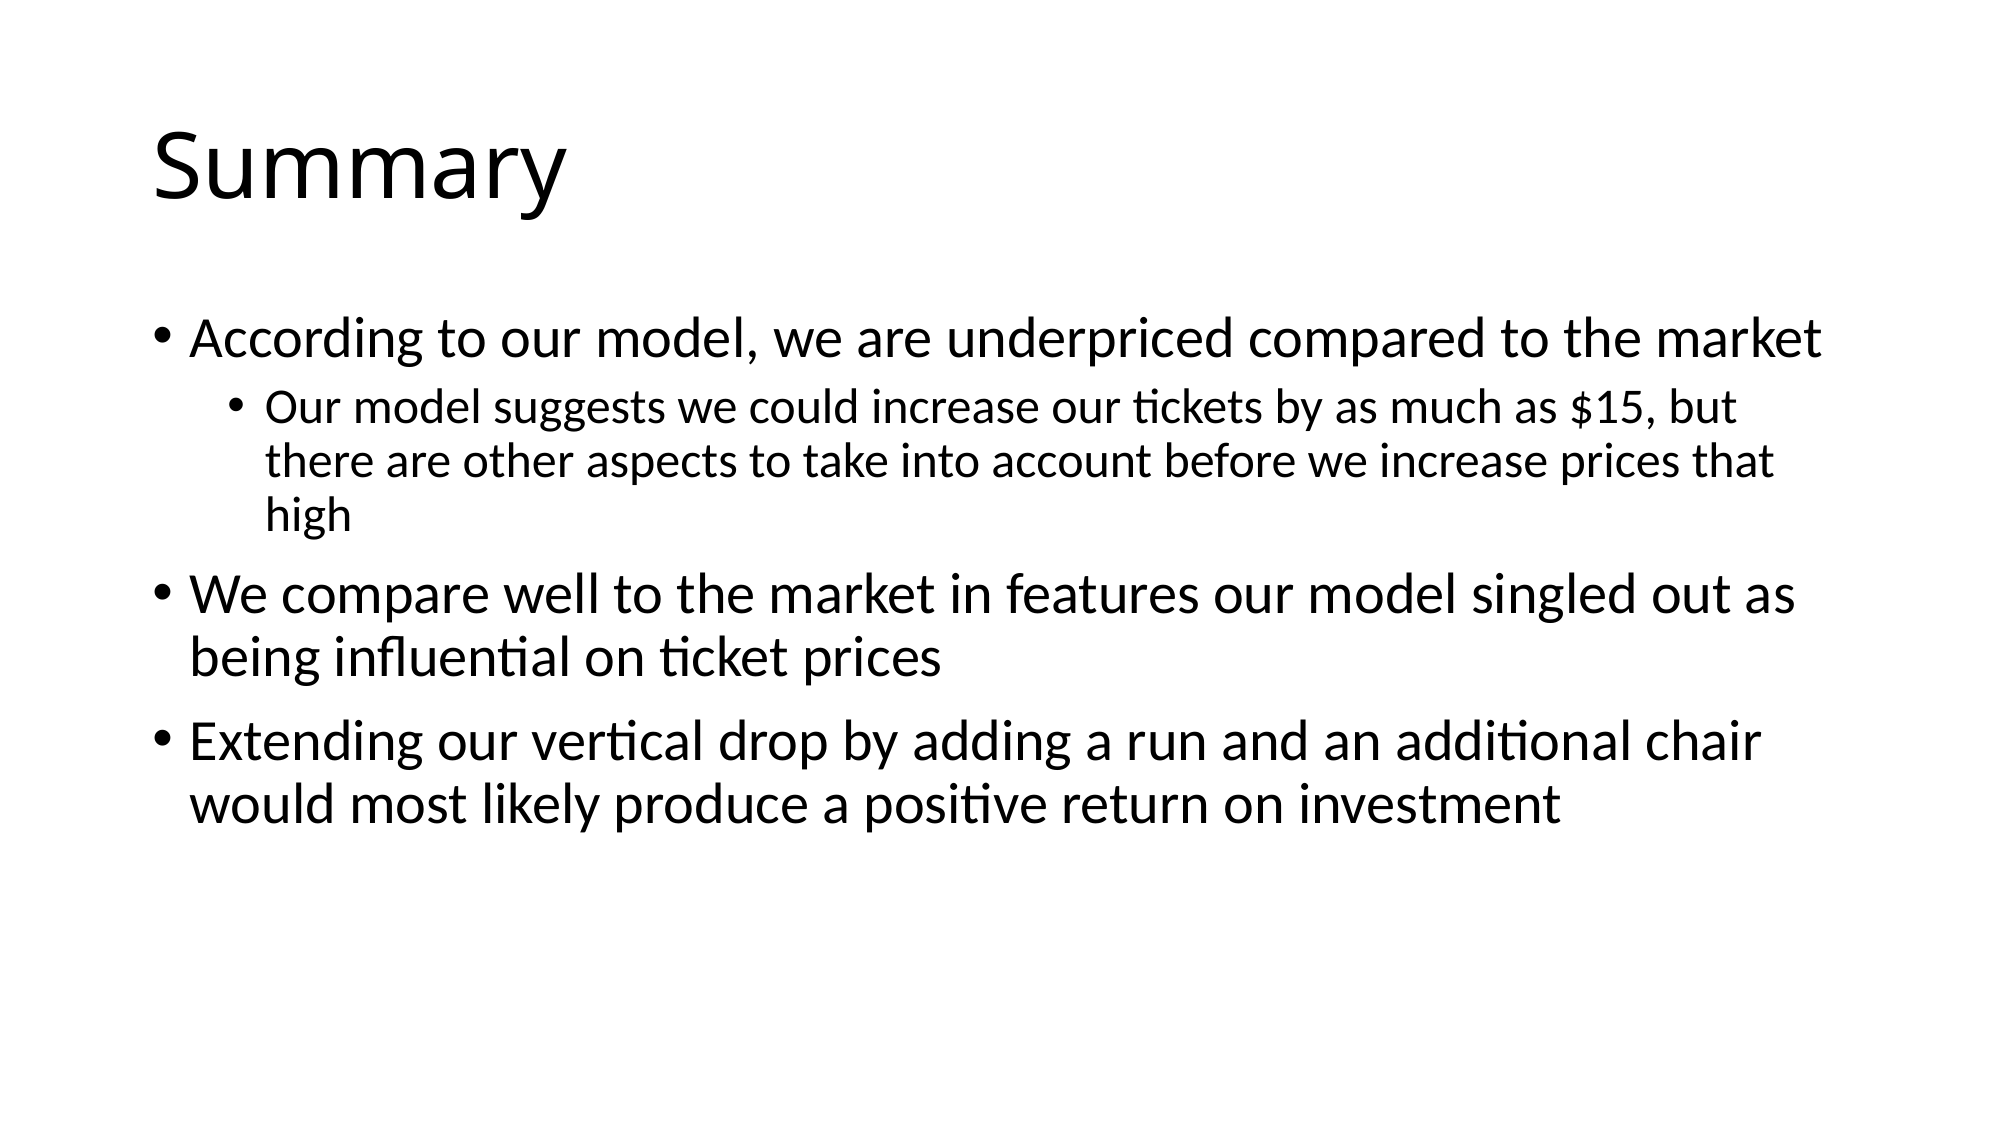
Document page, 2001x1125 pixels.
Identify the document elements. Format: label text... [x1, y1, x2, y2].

title Summary [137, 59, 1863, 278]
list According to our model, we are underpriced compared to the market Our model suggests we could increase our tickets by as much as $15, but there are other aspects to take into account before we increase prices that high We compare well to the market in features our model singled out as being influential on ticket prices Extending our vertical drop by adding a run and an additional chair would most likely produce a positive return on investment [137, 299, 1863, 1014]
